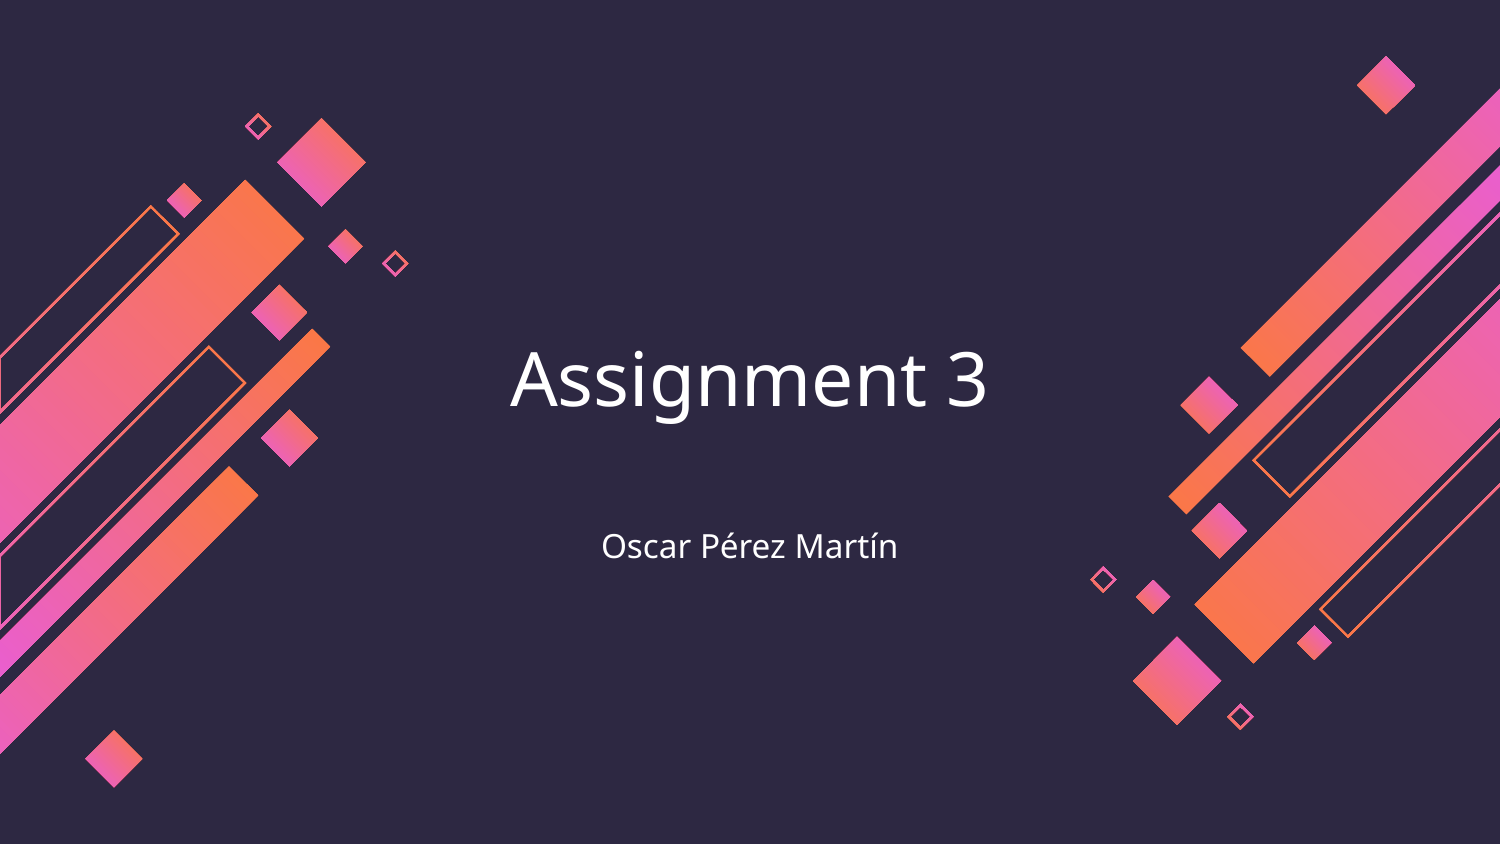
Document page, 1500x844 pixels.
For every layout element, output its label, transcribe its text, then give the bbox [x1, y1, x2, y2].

title Assignment 3 [377, 224, 1123, 529]
subtitle Oscar Pérez Martín [572, 510, 928, 620]
